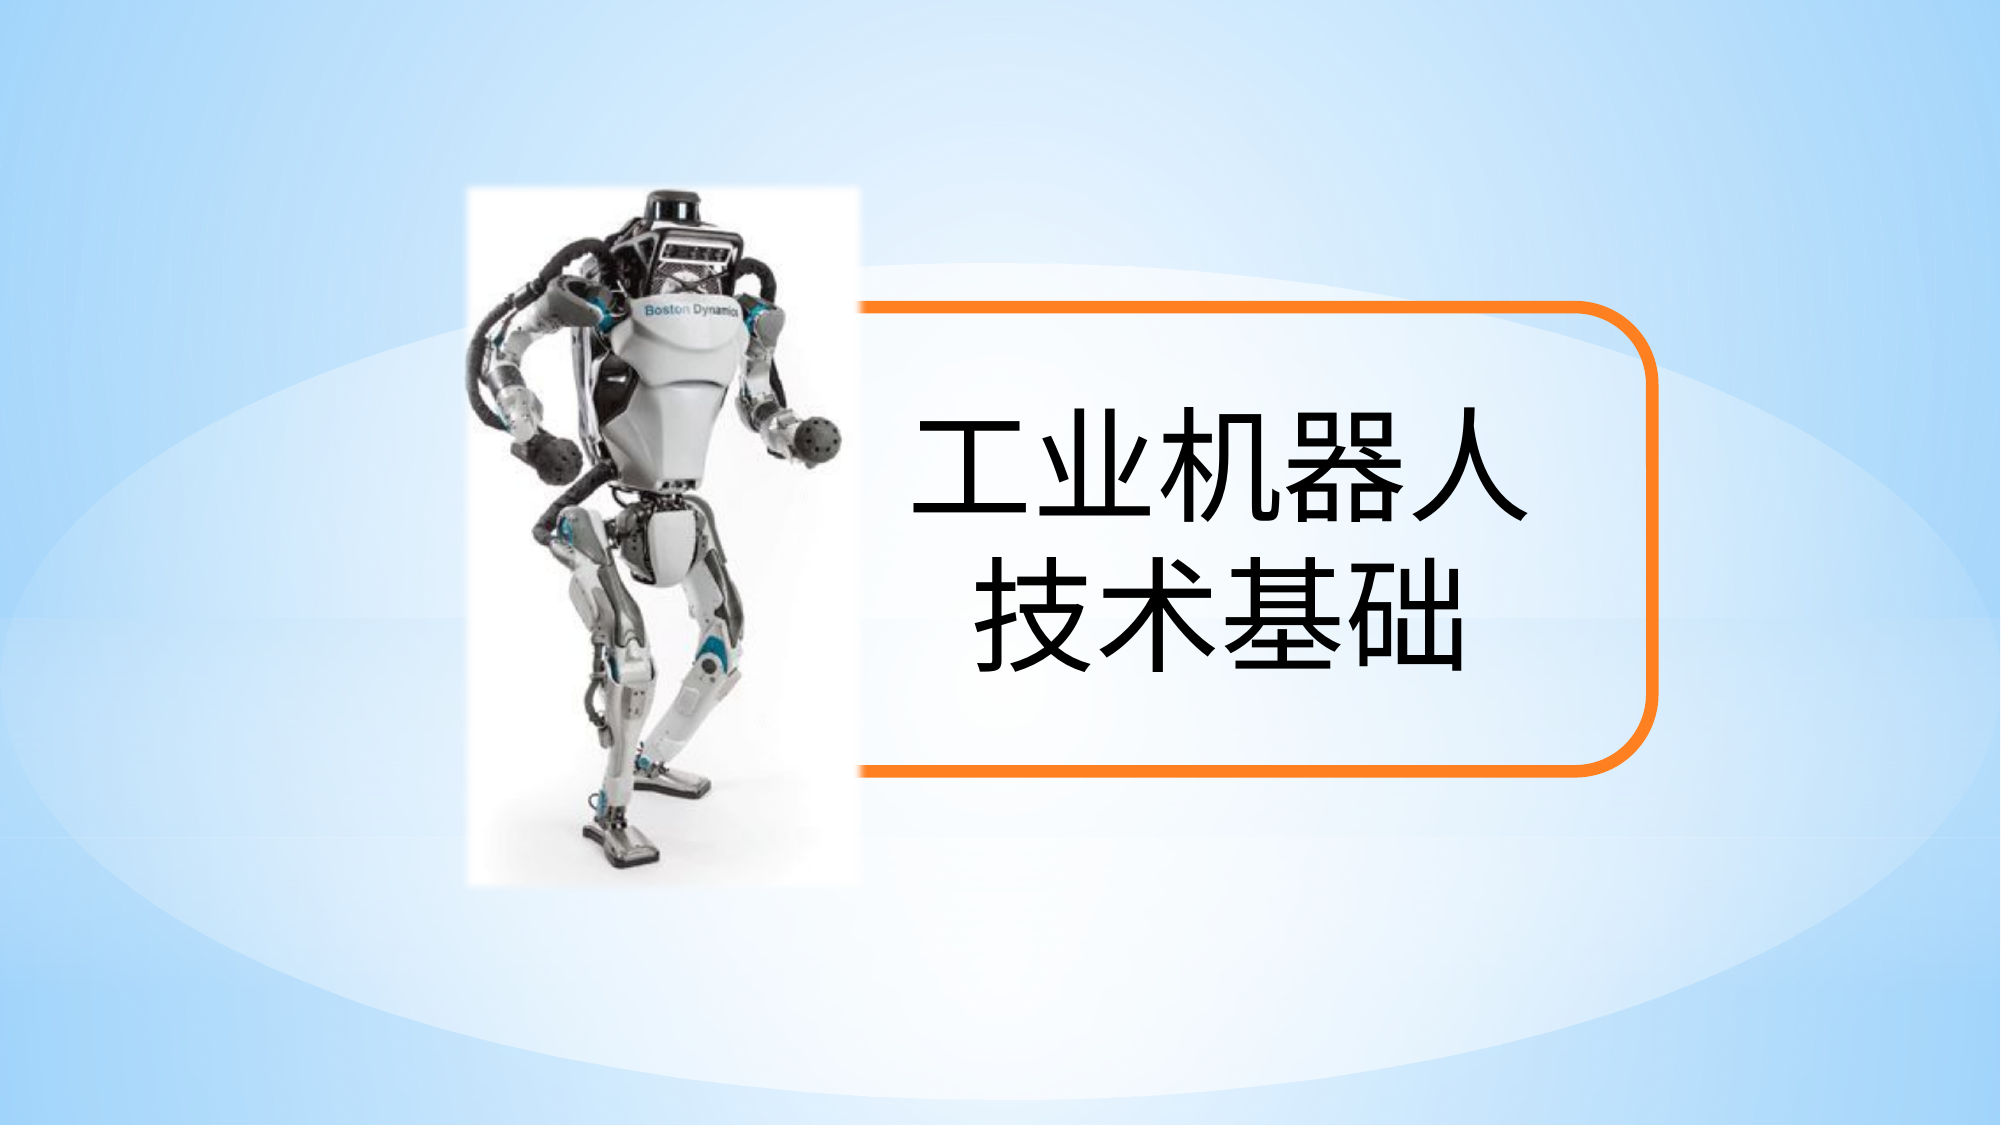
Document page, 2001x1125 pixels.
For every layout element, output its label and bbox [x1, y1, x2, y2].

text_box [459, 179, 1653, 894]
